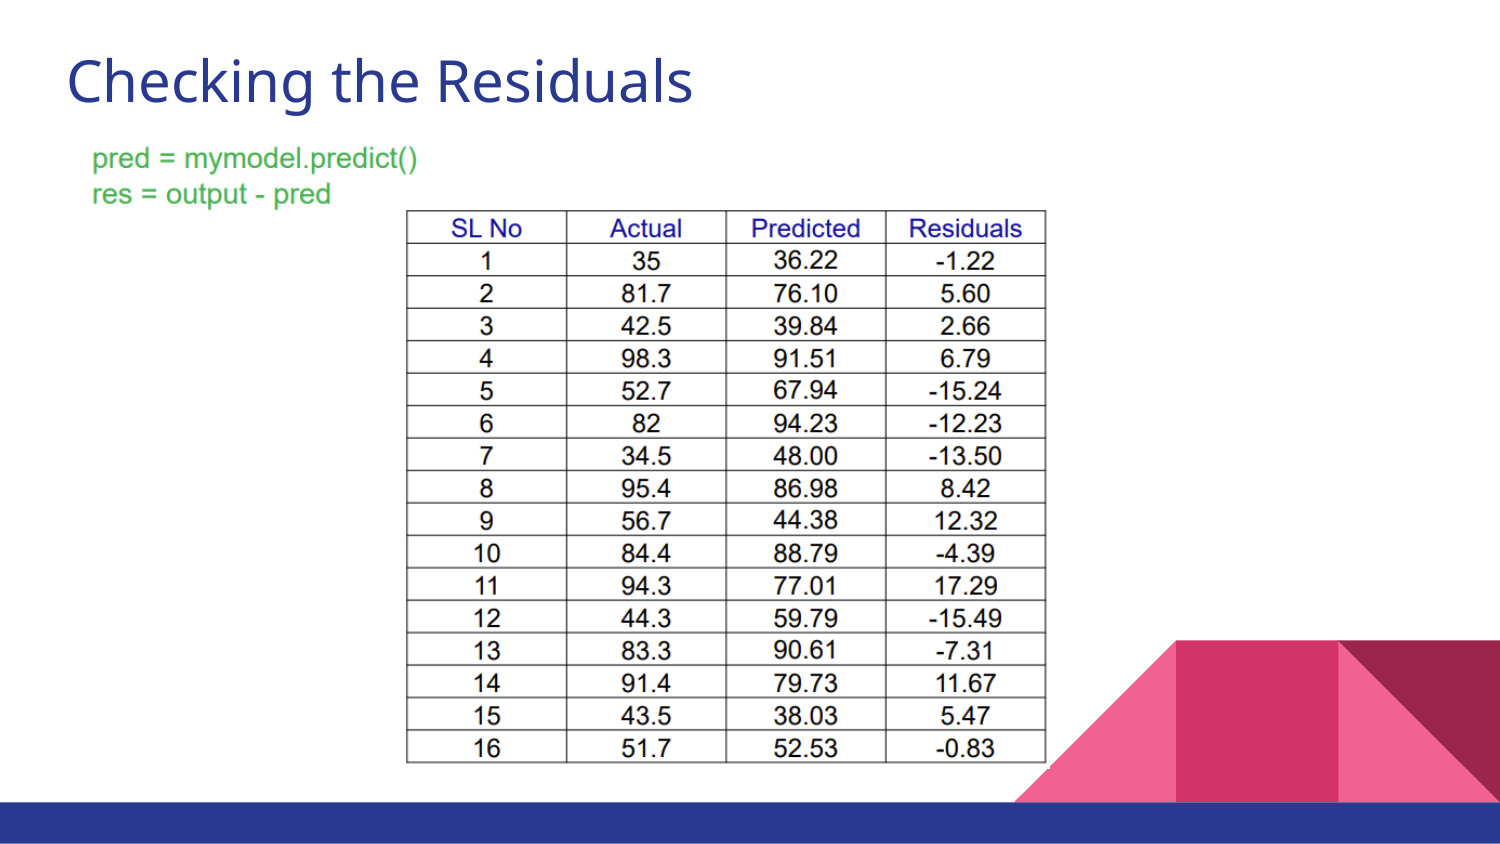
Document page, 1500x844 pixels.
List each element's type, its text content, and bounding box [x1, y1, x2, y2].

picture [87, 141, 1050, 769]
title Checking the Residuals [51, 29, 1449, 130]
